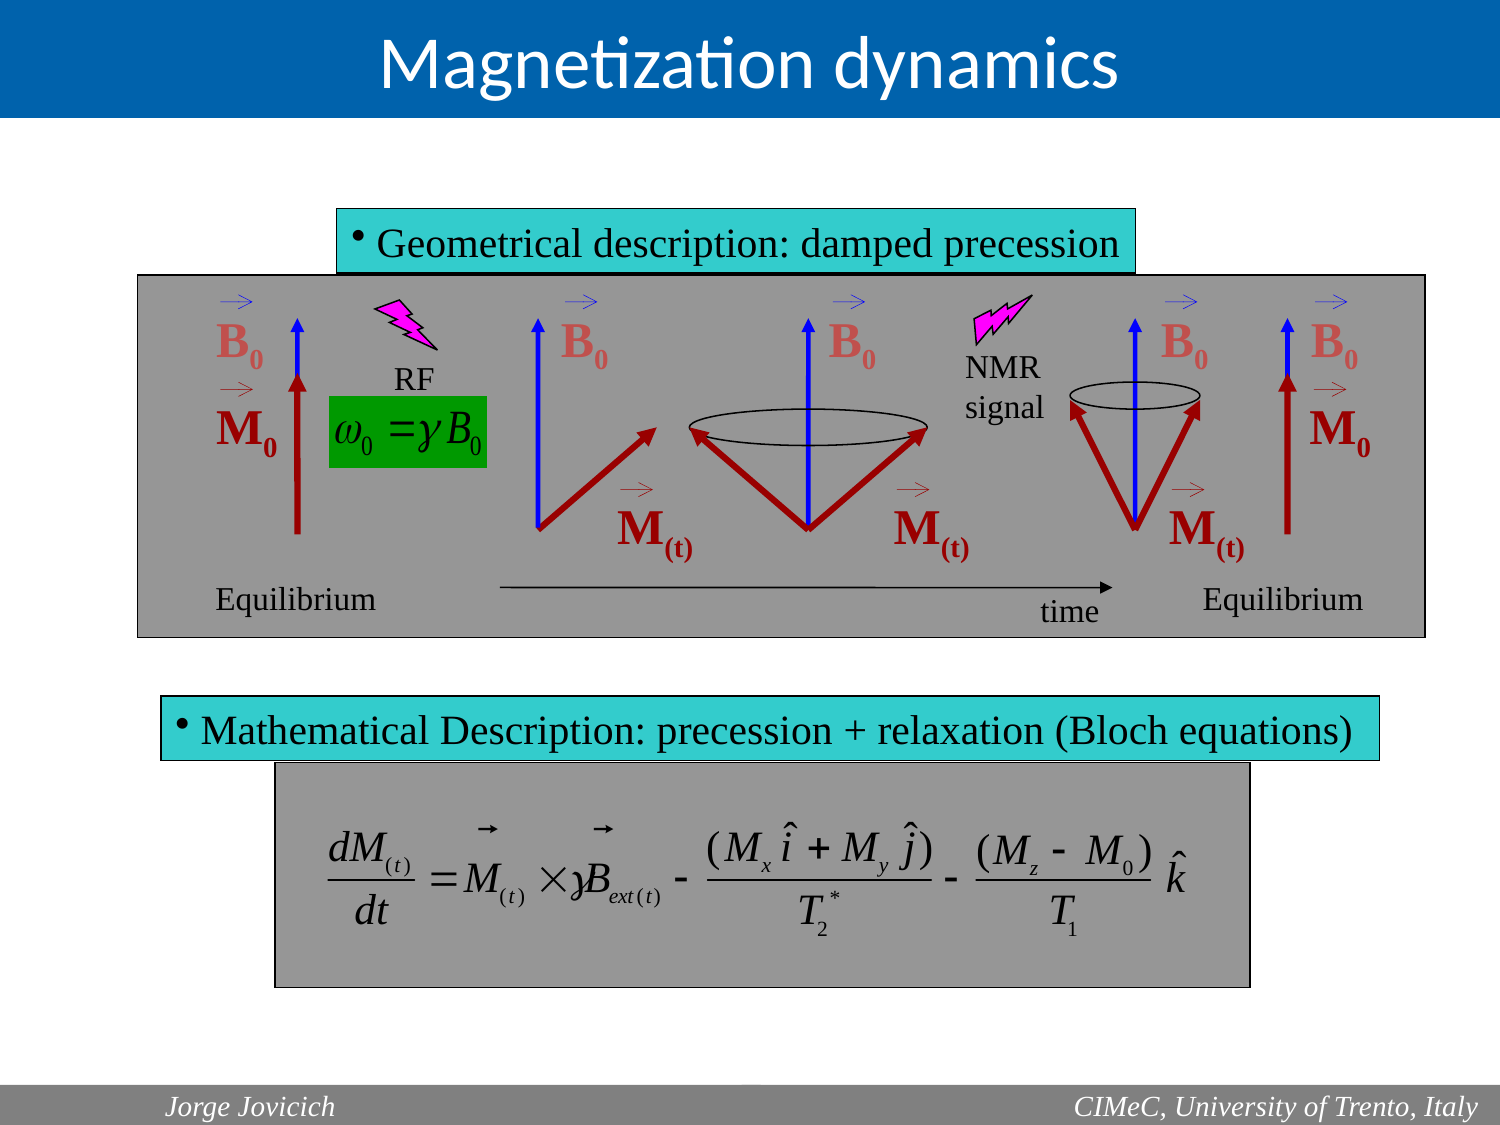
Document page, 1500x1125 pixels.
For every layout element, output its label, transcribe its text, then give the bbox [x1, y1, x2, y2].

text_box [537, 427, 657, 530]
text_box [199, 299, 281, 376]
text_box Geometrical description: damped precession [336, 208, 1136, 274]
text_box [1293, 387, 1388, 463]
text_box RF [379, 349, 450, 394]
text_box NMR signal [950, 337, 1060, 432]
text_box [1144, 299, 1226, 376]
text_box [802, 320, 807, 331]
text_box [199, 387, 295, 463]
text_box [876, 487, 988, 563]
text_box Equilibrium [200, 569, 392, 625]
text_box Magnetization dynamics [0, 0, 1500, 120]
text_box [1281, 372, 1294, 535]
text_box [531, 318, 539, 528]
text_box [374, 299, 437, 349]
text_box [1128, 318, 1139, 382]
text_box [1070, 382, 1200, 410]
text_box [291, 318, 304, 372]
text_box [544, 299, 626, 376]
text_box [689, 427, 808, 530]
text_box [974, 295, 1033, 337]
text_box [808, 427, 928, 530]
text_box [137, 274, 1425, 638]
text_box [1294, 299, 1376, 376]
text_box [328, 395, 488, 468]
text_box [291, 372, 304, 391]
text_box [1070, 399, 1135, 530]
text_box [689, 409, 928, 446]
text_box [1281, 318, 1289, 372]
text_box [0, 1084, 1500, 1125]
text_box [812, 299, 893, 376]
text_box [1157, 399, 1201, 485]
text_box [162, 695, 1378, 988]
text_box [599, 487, 712, 563]
text_box Equilibrium [1188, 569, 1379, 625]
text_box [1151, 487, 1263, 563]
text_box time [1025, 582, 1115, 637]
